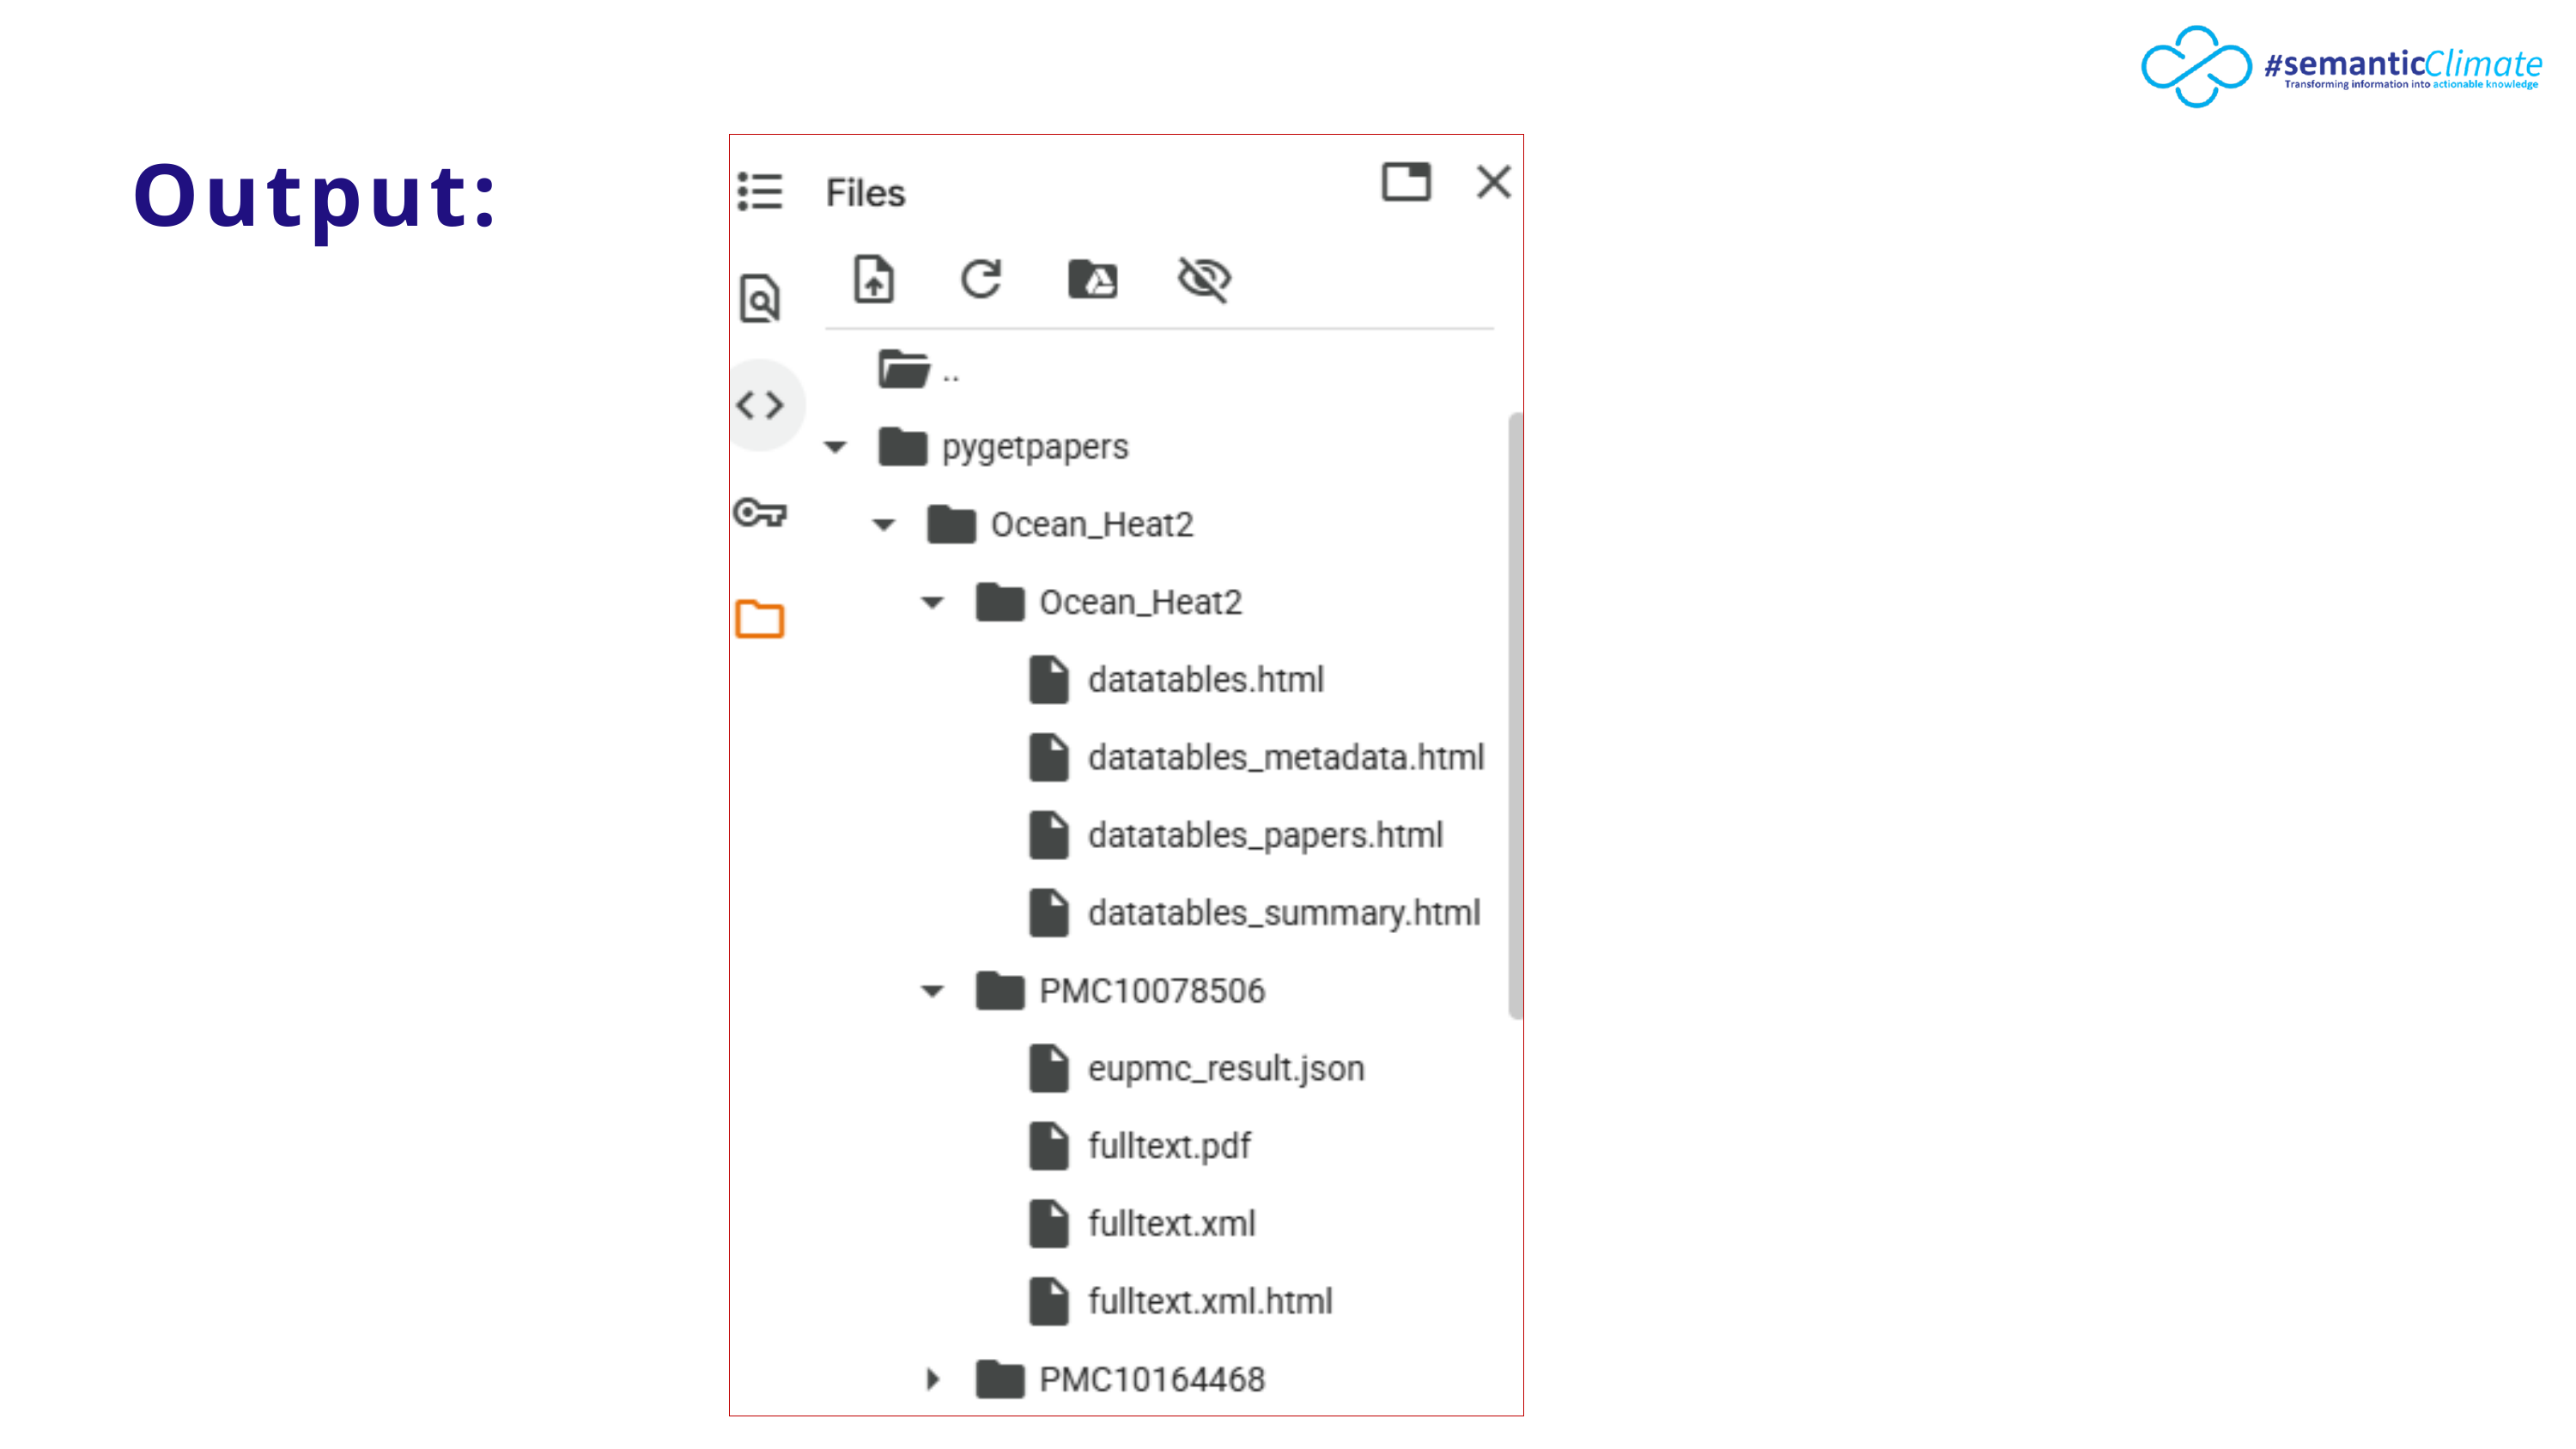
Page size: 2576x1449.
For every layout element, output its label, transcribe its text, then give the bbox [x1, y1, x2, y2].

text_box Output: [118, 134, 580, 250]
text_box [2132, 13, 2555, 122]
picture [729, 133, 1525, 1417]
